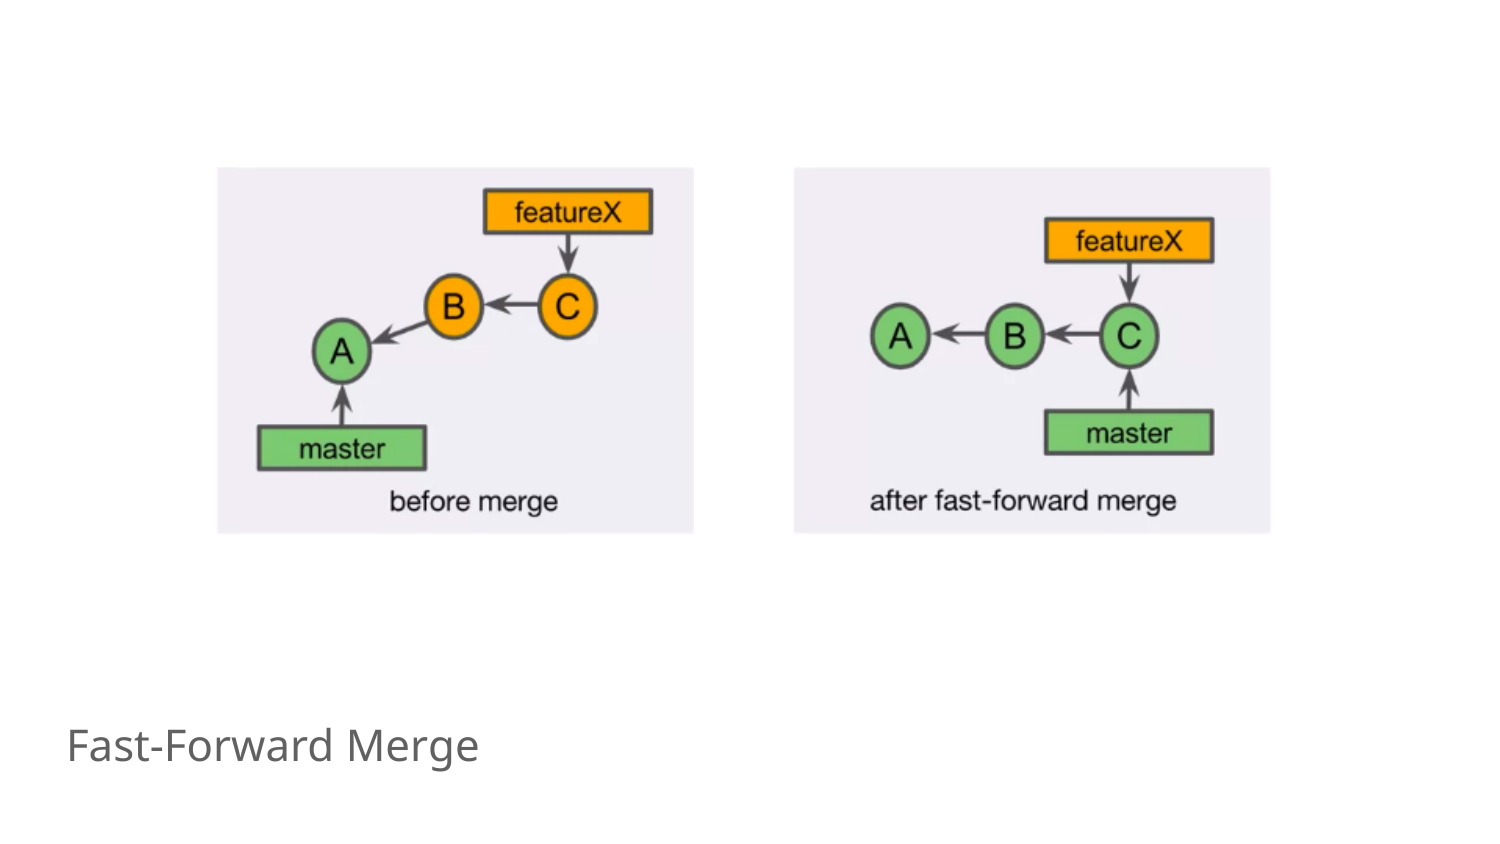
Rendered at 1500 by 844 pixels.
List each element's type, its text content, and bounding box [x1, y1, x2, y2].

list Fast-Forward Merge [51, 695, 1036, 794]
picture [142, 119, 1337, 586]
